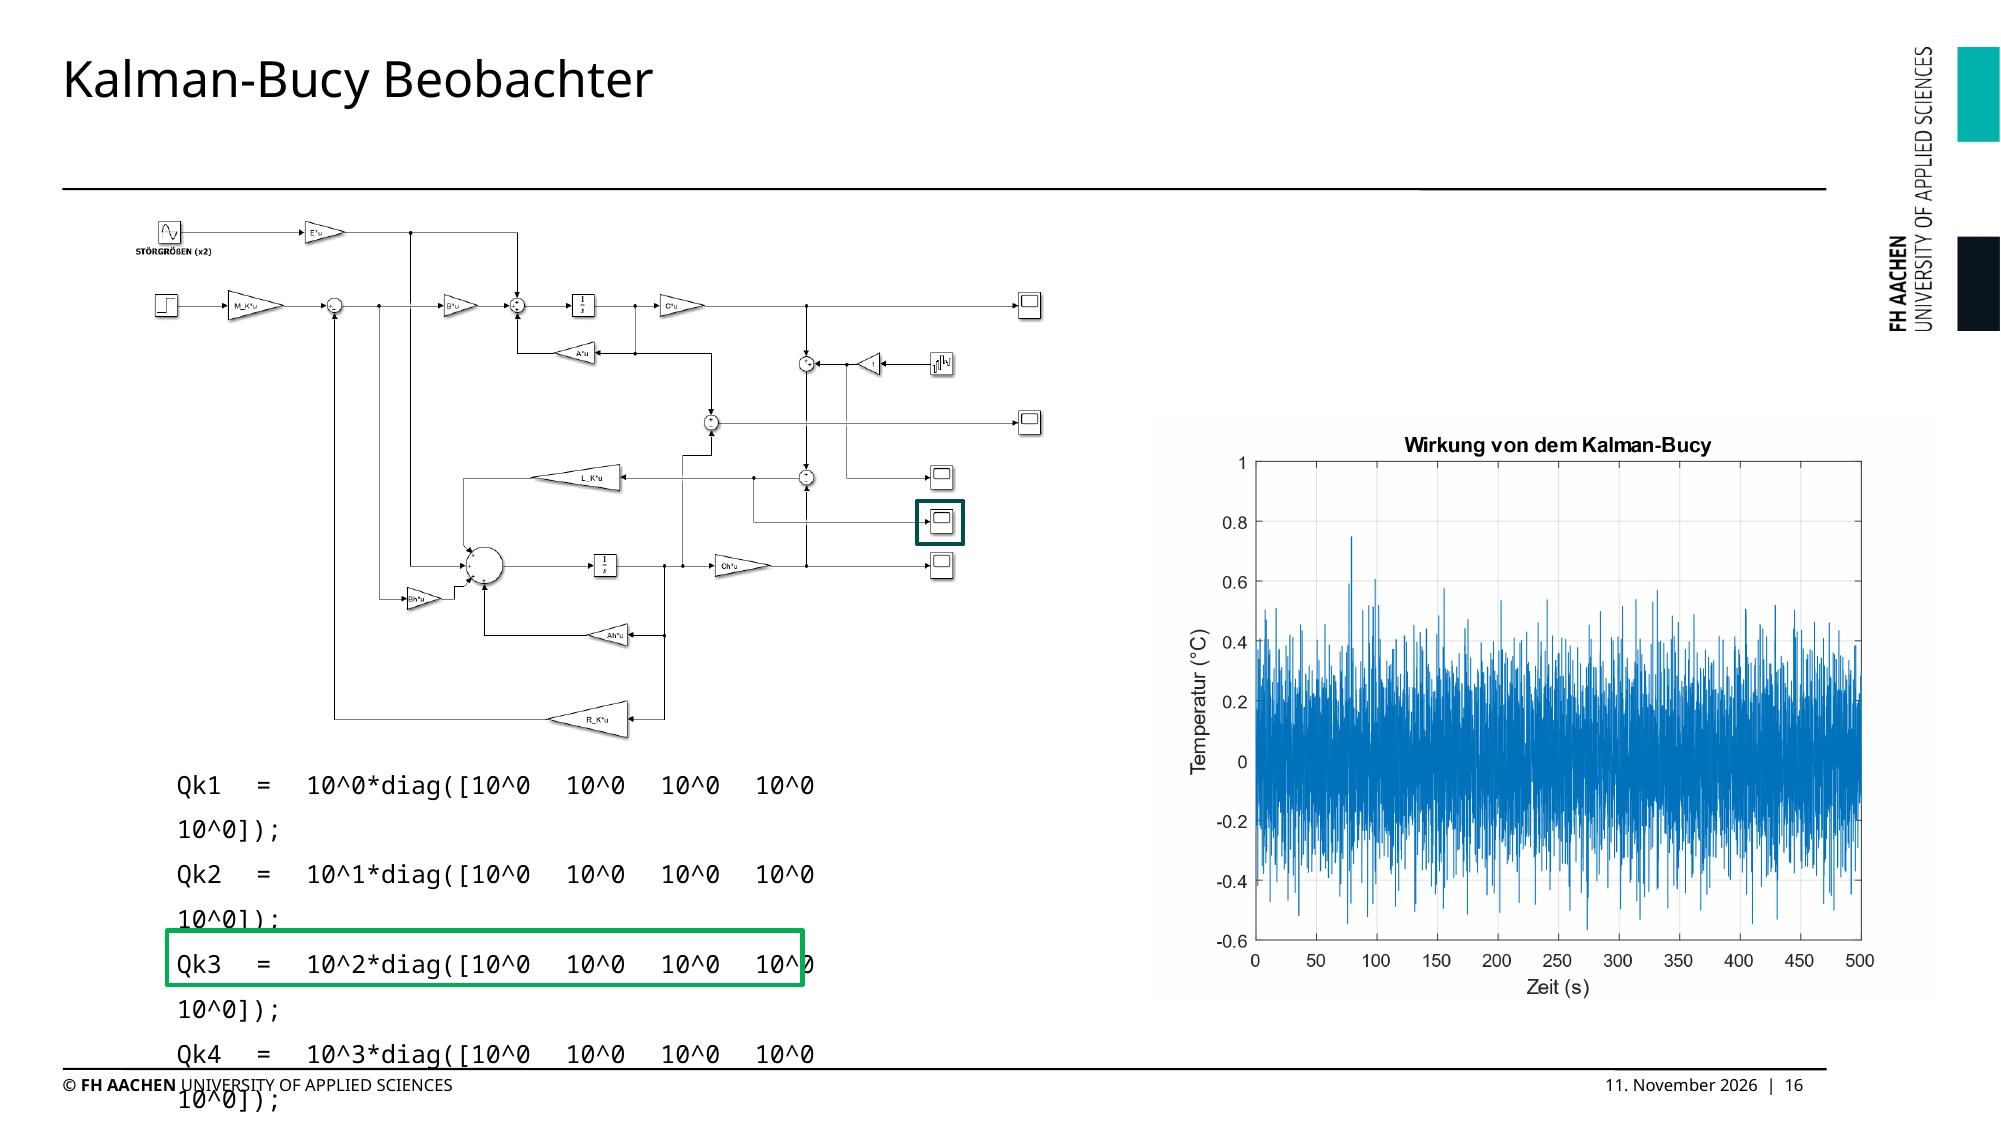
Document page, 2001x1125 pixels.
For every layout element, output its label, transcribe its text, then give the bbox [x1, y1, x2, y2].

picture [108, 194, 1090, 748]
text_box Qk1 = 10^0*diag([10^0 10^0 10^0 10^0 10^0]); Qk2 = 10^1*diag([10^0 10^0 10^0 10^0 10^0]); Qk3 = 10^2*diag([10^0 10^0 10^0 10^0 10^0]); Qk4 = 10^3*diag([10^0 10^0 10^0 10^0 10^0]); Qk5 = 10^4*diag([10^0 10^0 10^0 10^0 10^0]); Rk = 1; [162, 755, 831, 1125]
text_box [165, 928, 805, 987]
picture [1154, 418, 1935, 1004]
title Kalman-Bucy Beobachter [63, 47, 1827, 166]
picture [1873, 47, 2000, 331]
